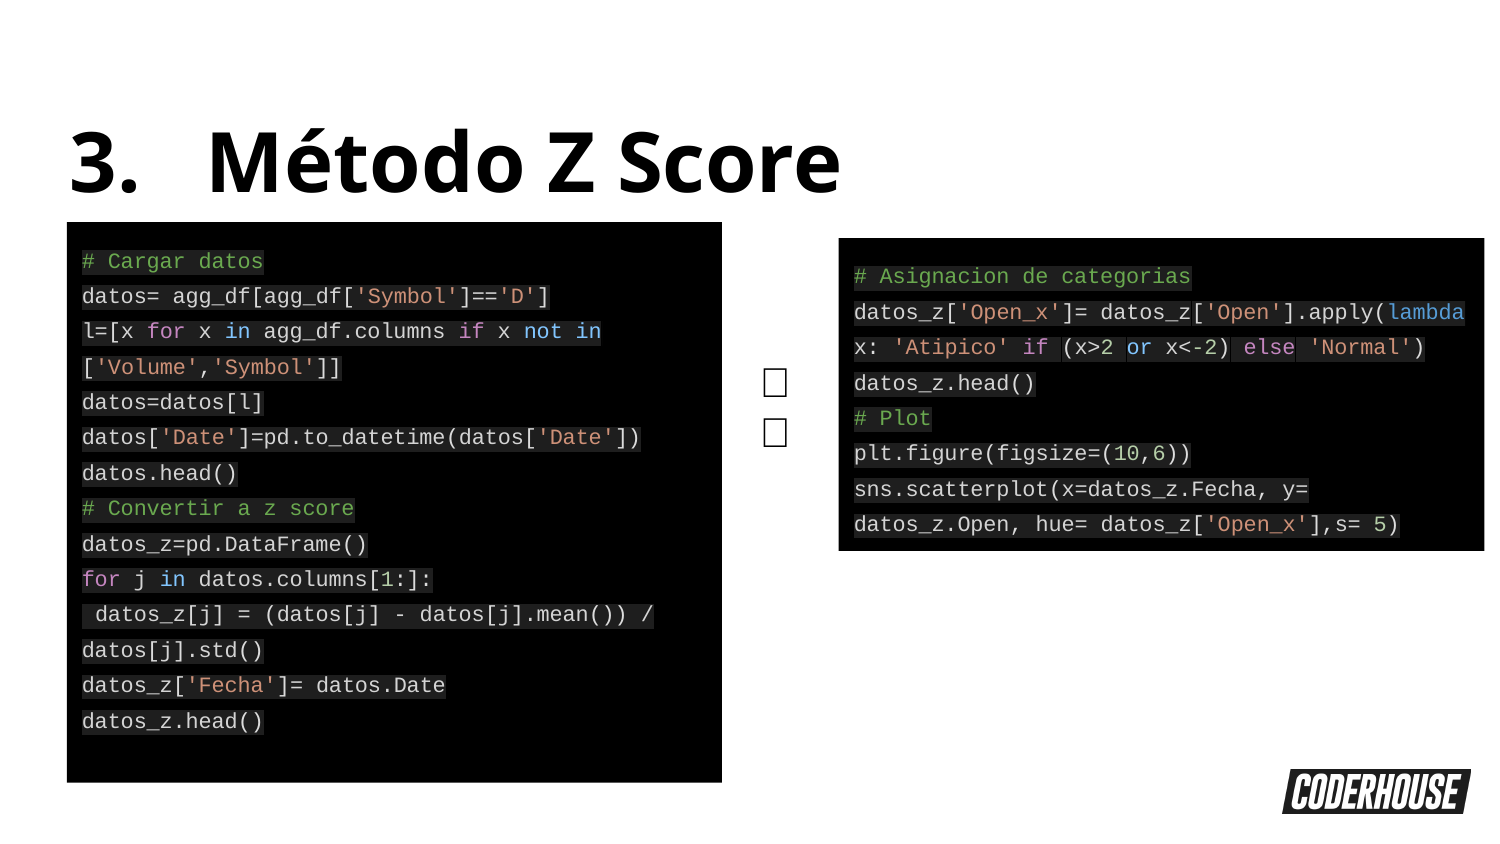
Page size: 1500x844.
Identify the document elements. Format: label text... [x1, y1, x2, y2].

text_box # Asignacion de categorias datos_z['Open_x']= datos_z['Open'].apply(lambda x: 'Atipico' if (x>2 or x<-2) else 'Normal') datos_z.head() # Plot plt.figure(figsize=(10,6)) sns.scatterplot(x=datos_z.Fecha, y= datos_z.Open, hue= datos_z['Open_x'],s= 5) [838, 238, 1485, 551]
text_box 👉 [744, 340, 817, 471]
text_box # Cargar datos datos= agg_df[agg_df['Symbol']=='D'] l=[x for x in agg_df.columns if x not in ['Volume','Symbol']] datos=datos[l] datos['Date']=pd.to_datetime(datos['Date']) datos.head() # Convertir a z score datos_z=pd.DataFrame() for j in datos.columns[1:]: datos_z[j] = (datos[j] - datos[j].mean()) / datos[j].std() datos_z['Fecha']= datos.Date datos_z.head() [66, 222, 722, 783]
picture [1281, 769, 1471, 814]
text_box 3. Método Z Score [54, 105, 1090, 187]
